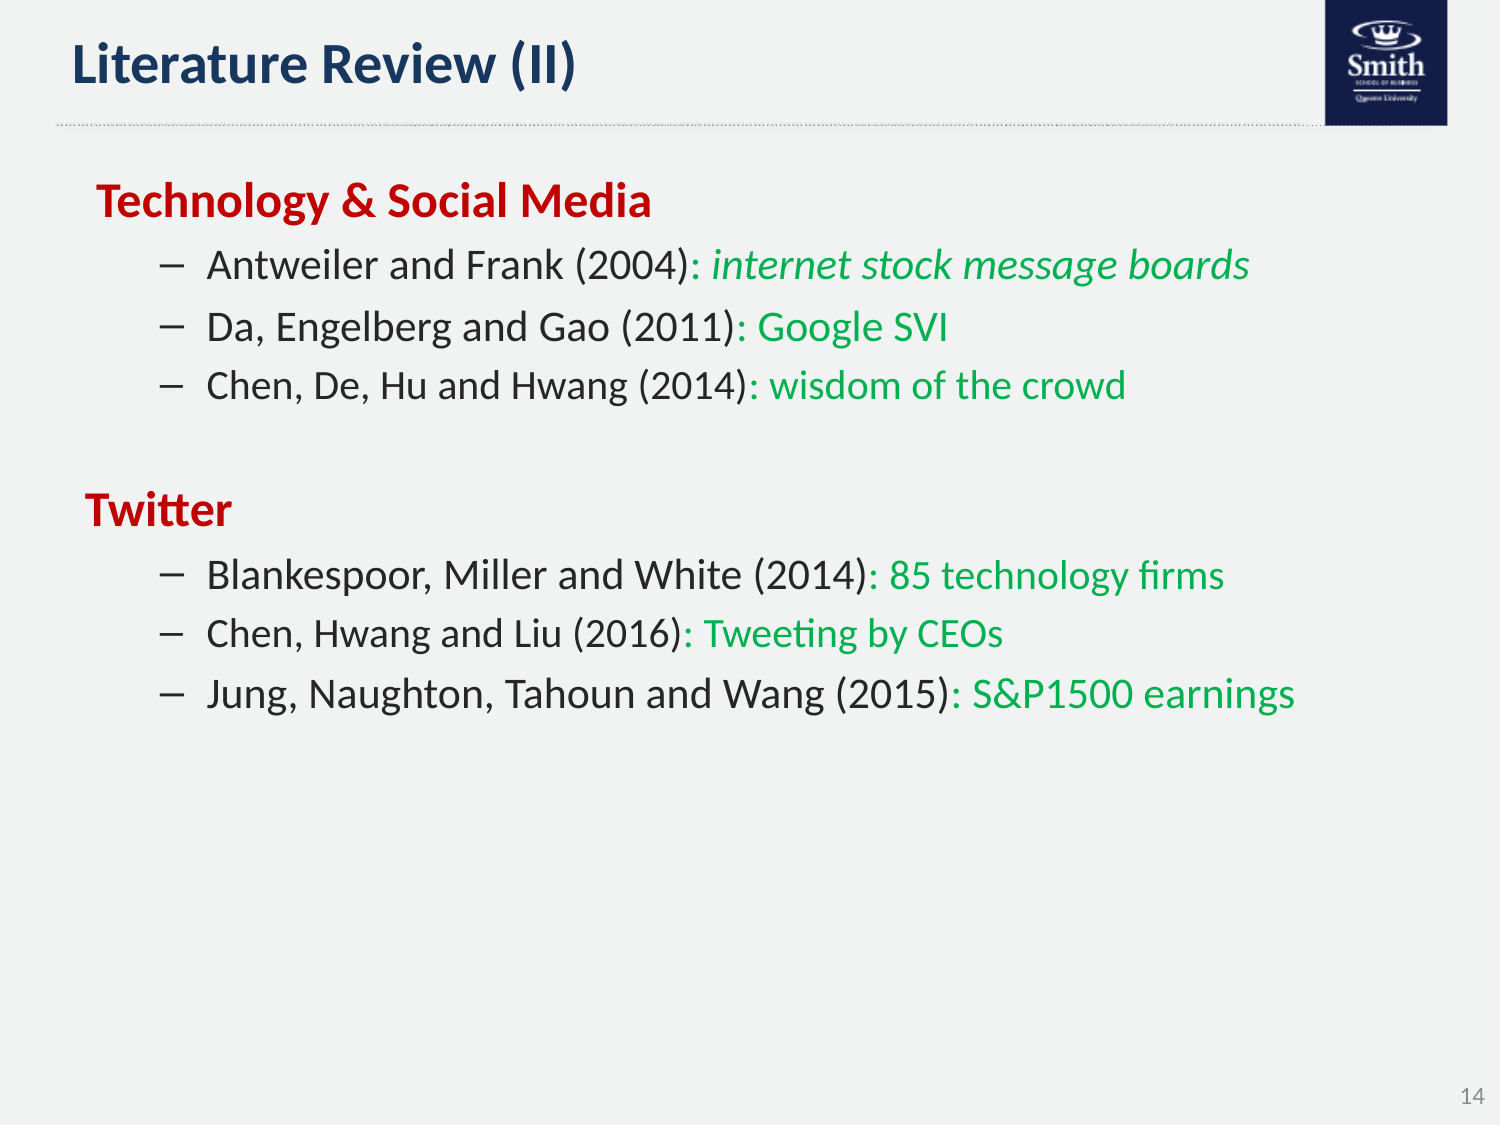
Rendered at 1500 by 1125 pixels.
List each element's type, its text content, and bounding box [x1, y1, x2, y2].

title Literature Review (II) [57, 7, 1288, 114]
list Technology & Social Media Antweiler and Frank (2004): internet stock message boards Da, Engelberg and Gao (2011): Google SVI Chen, De, Hu and Hwang (2014): wisdom of the crowd Twitter Blankespoor, Miller and White (2014): 85 technology firms Chen, Hwang and Liu (2016): Tweeting by CEOs Jung, Naughton, Tahoun and Wang (2015): S&P1500 earnings [69, 134, 1456, 998]
